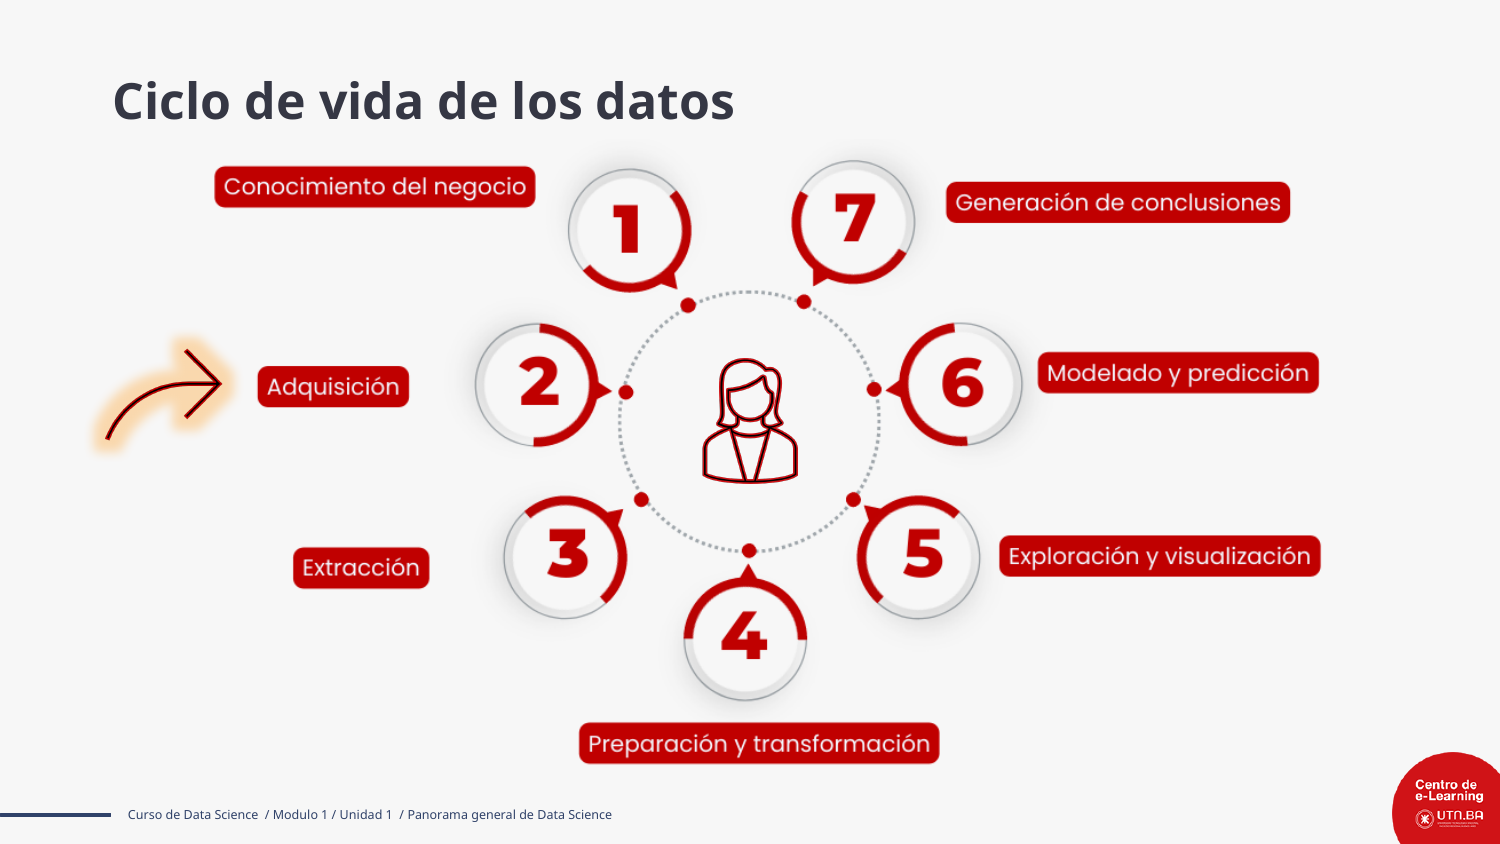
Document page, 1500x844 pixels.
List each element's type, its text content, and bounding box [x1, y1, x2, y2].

text_box Curso de Data Science / Modulo 1 / Unidad 1 / Panorama general de Data Science [112, 791, 1125, 829]
picture [0, 0, 1500, 844]
text_box Ciclo de vida de los datos [112, 76, 772, 141]
